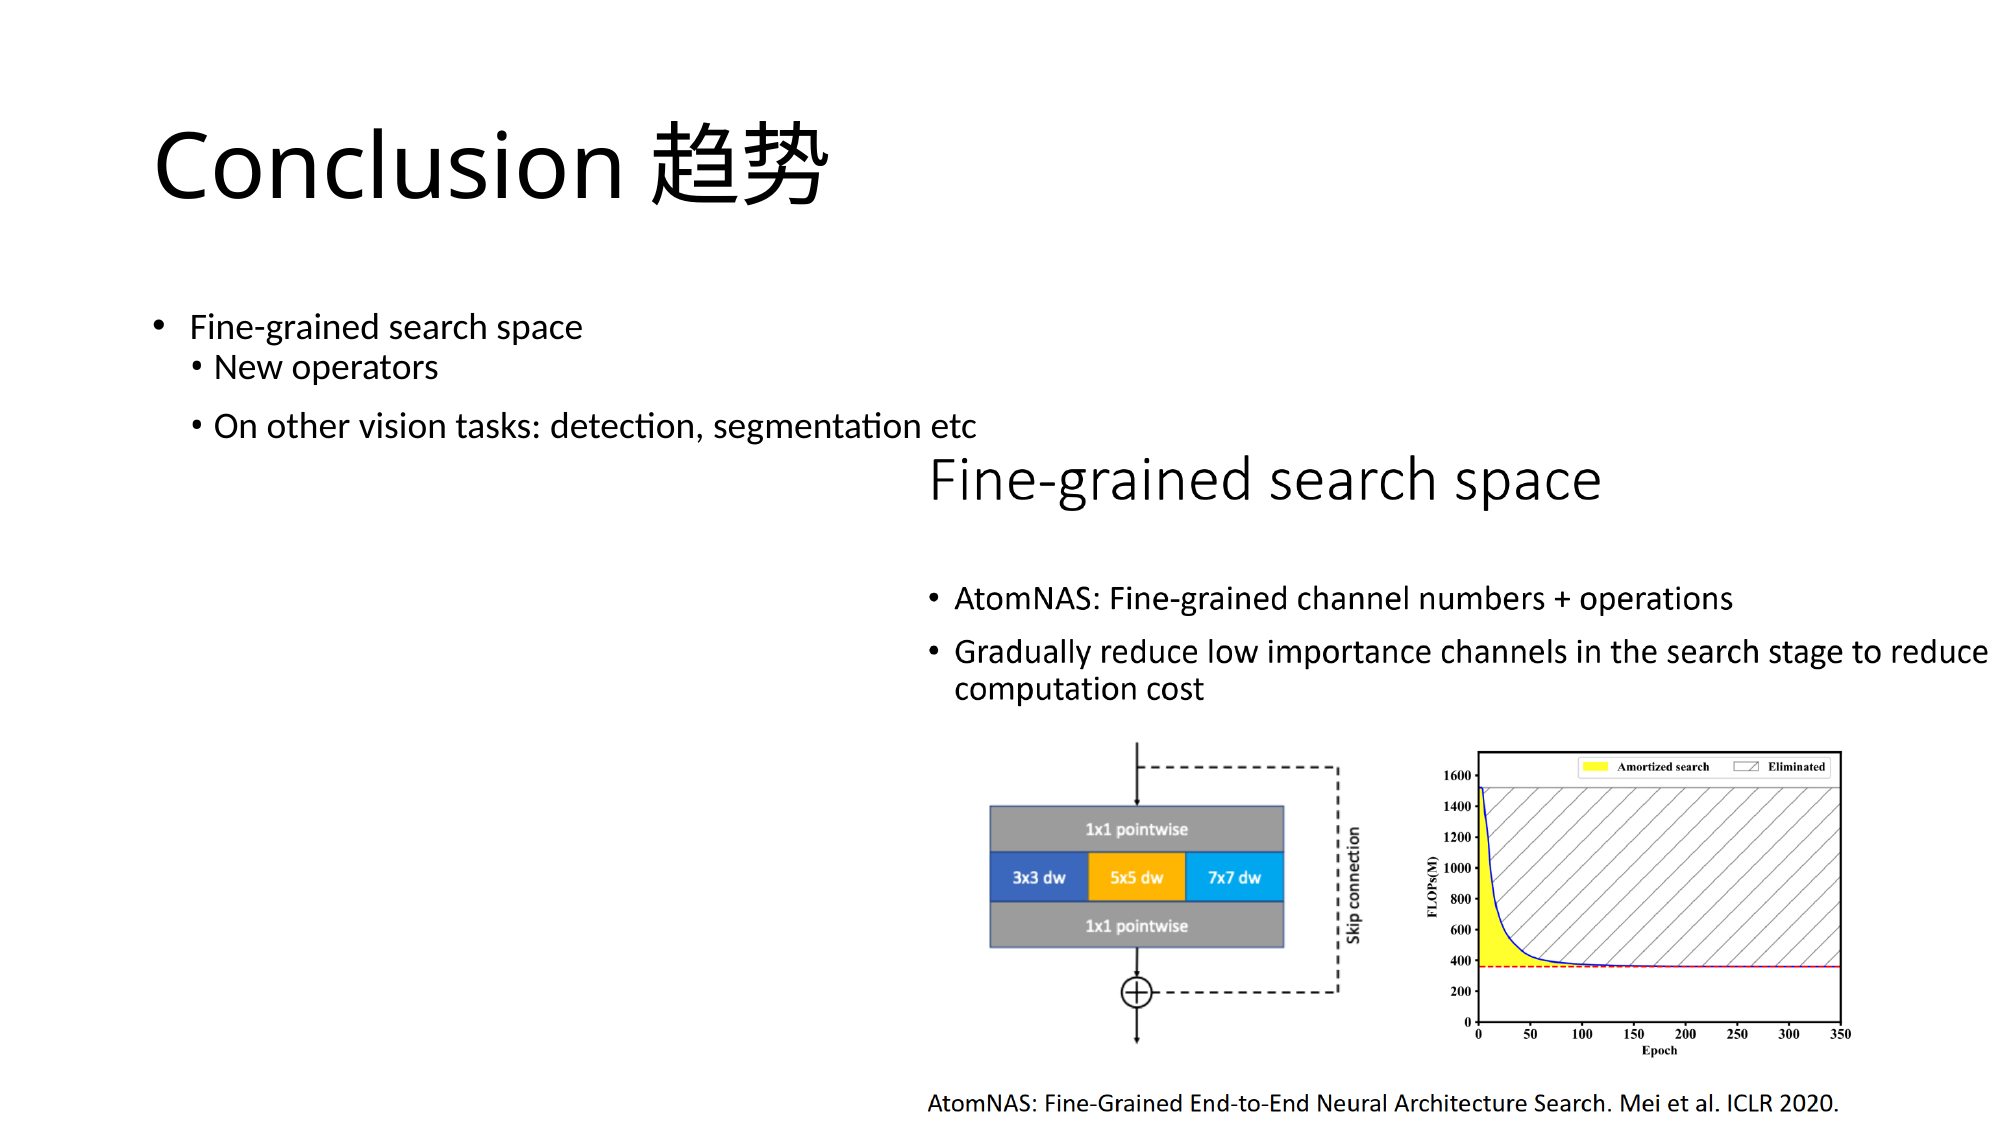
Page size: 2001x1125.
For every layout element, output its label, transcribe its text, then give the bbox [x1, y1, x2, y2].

title Conclusion趋势 [137, 59, 1863, 278]
list Fine-grained search space • New operators • On other vision tasks: detection, segmentation etc [137, 299, 1863, 1014]
picture [919, 449, 2000, 1125]
